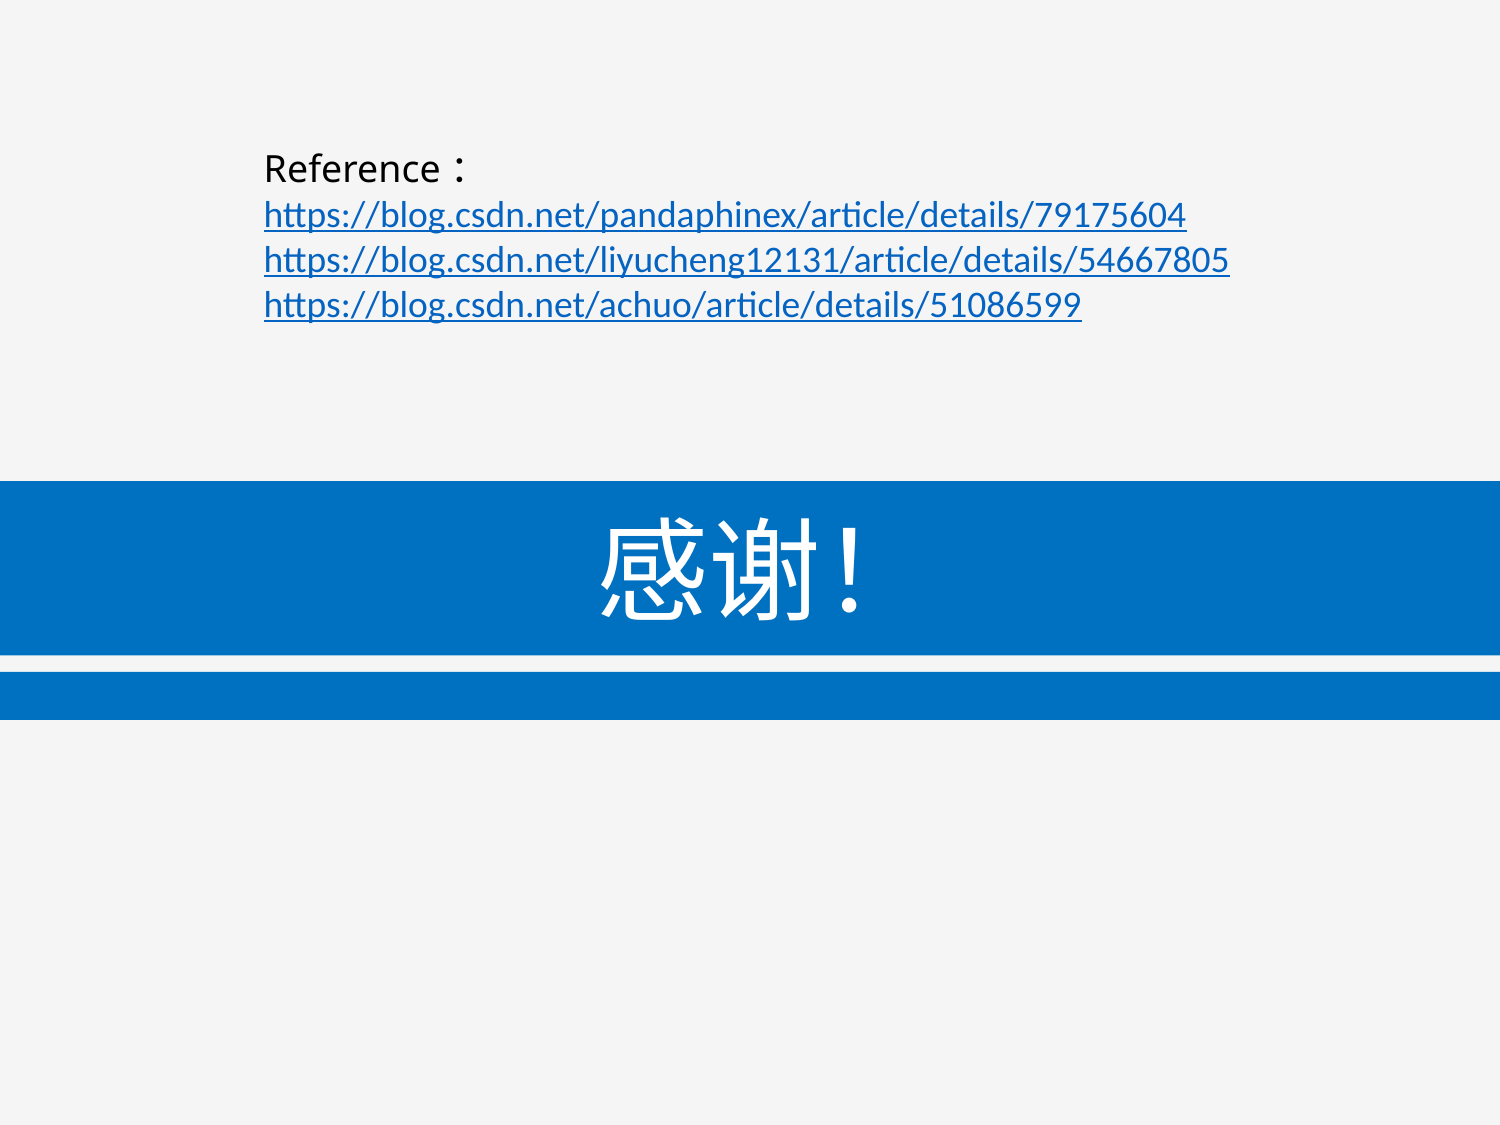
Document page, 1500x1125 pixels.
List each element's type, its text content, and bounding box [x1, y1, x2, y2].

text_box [0, 481, 1500, 720]
text_box Reference： https://blog.csdn.net/pandaphinex/article/details/79175604 https://blog.csdn.net/liyucheng12131/article/details/54667805 https://blog.csdn.net/achuo/article/details/51086599 [249, 137, 1406, 422]
